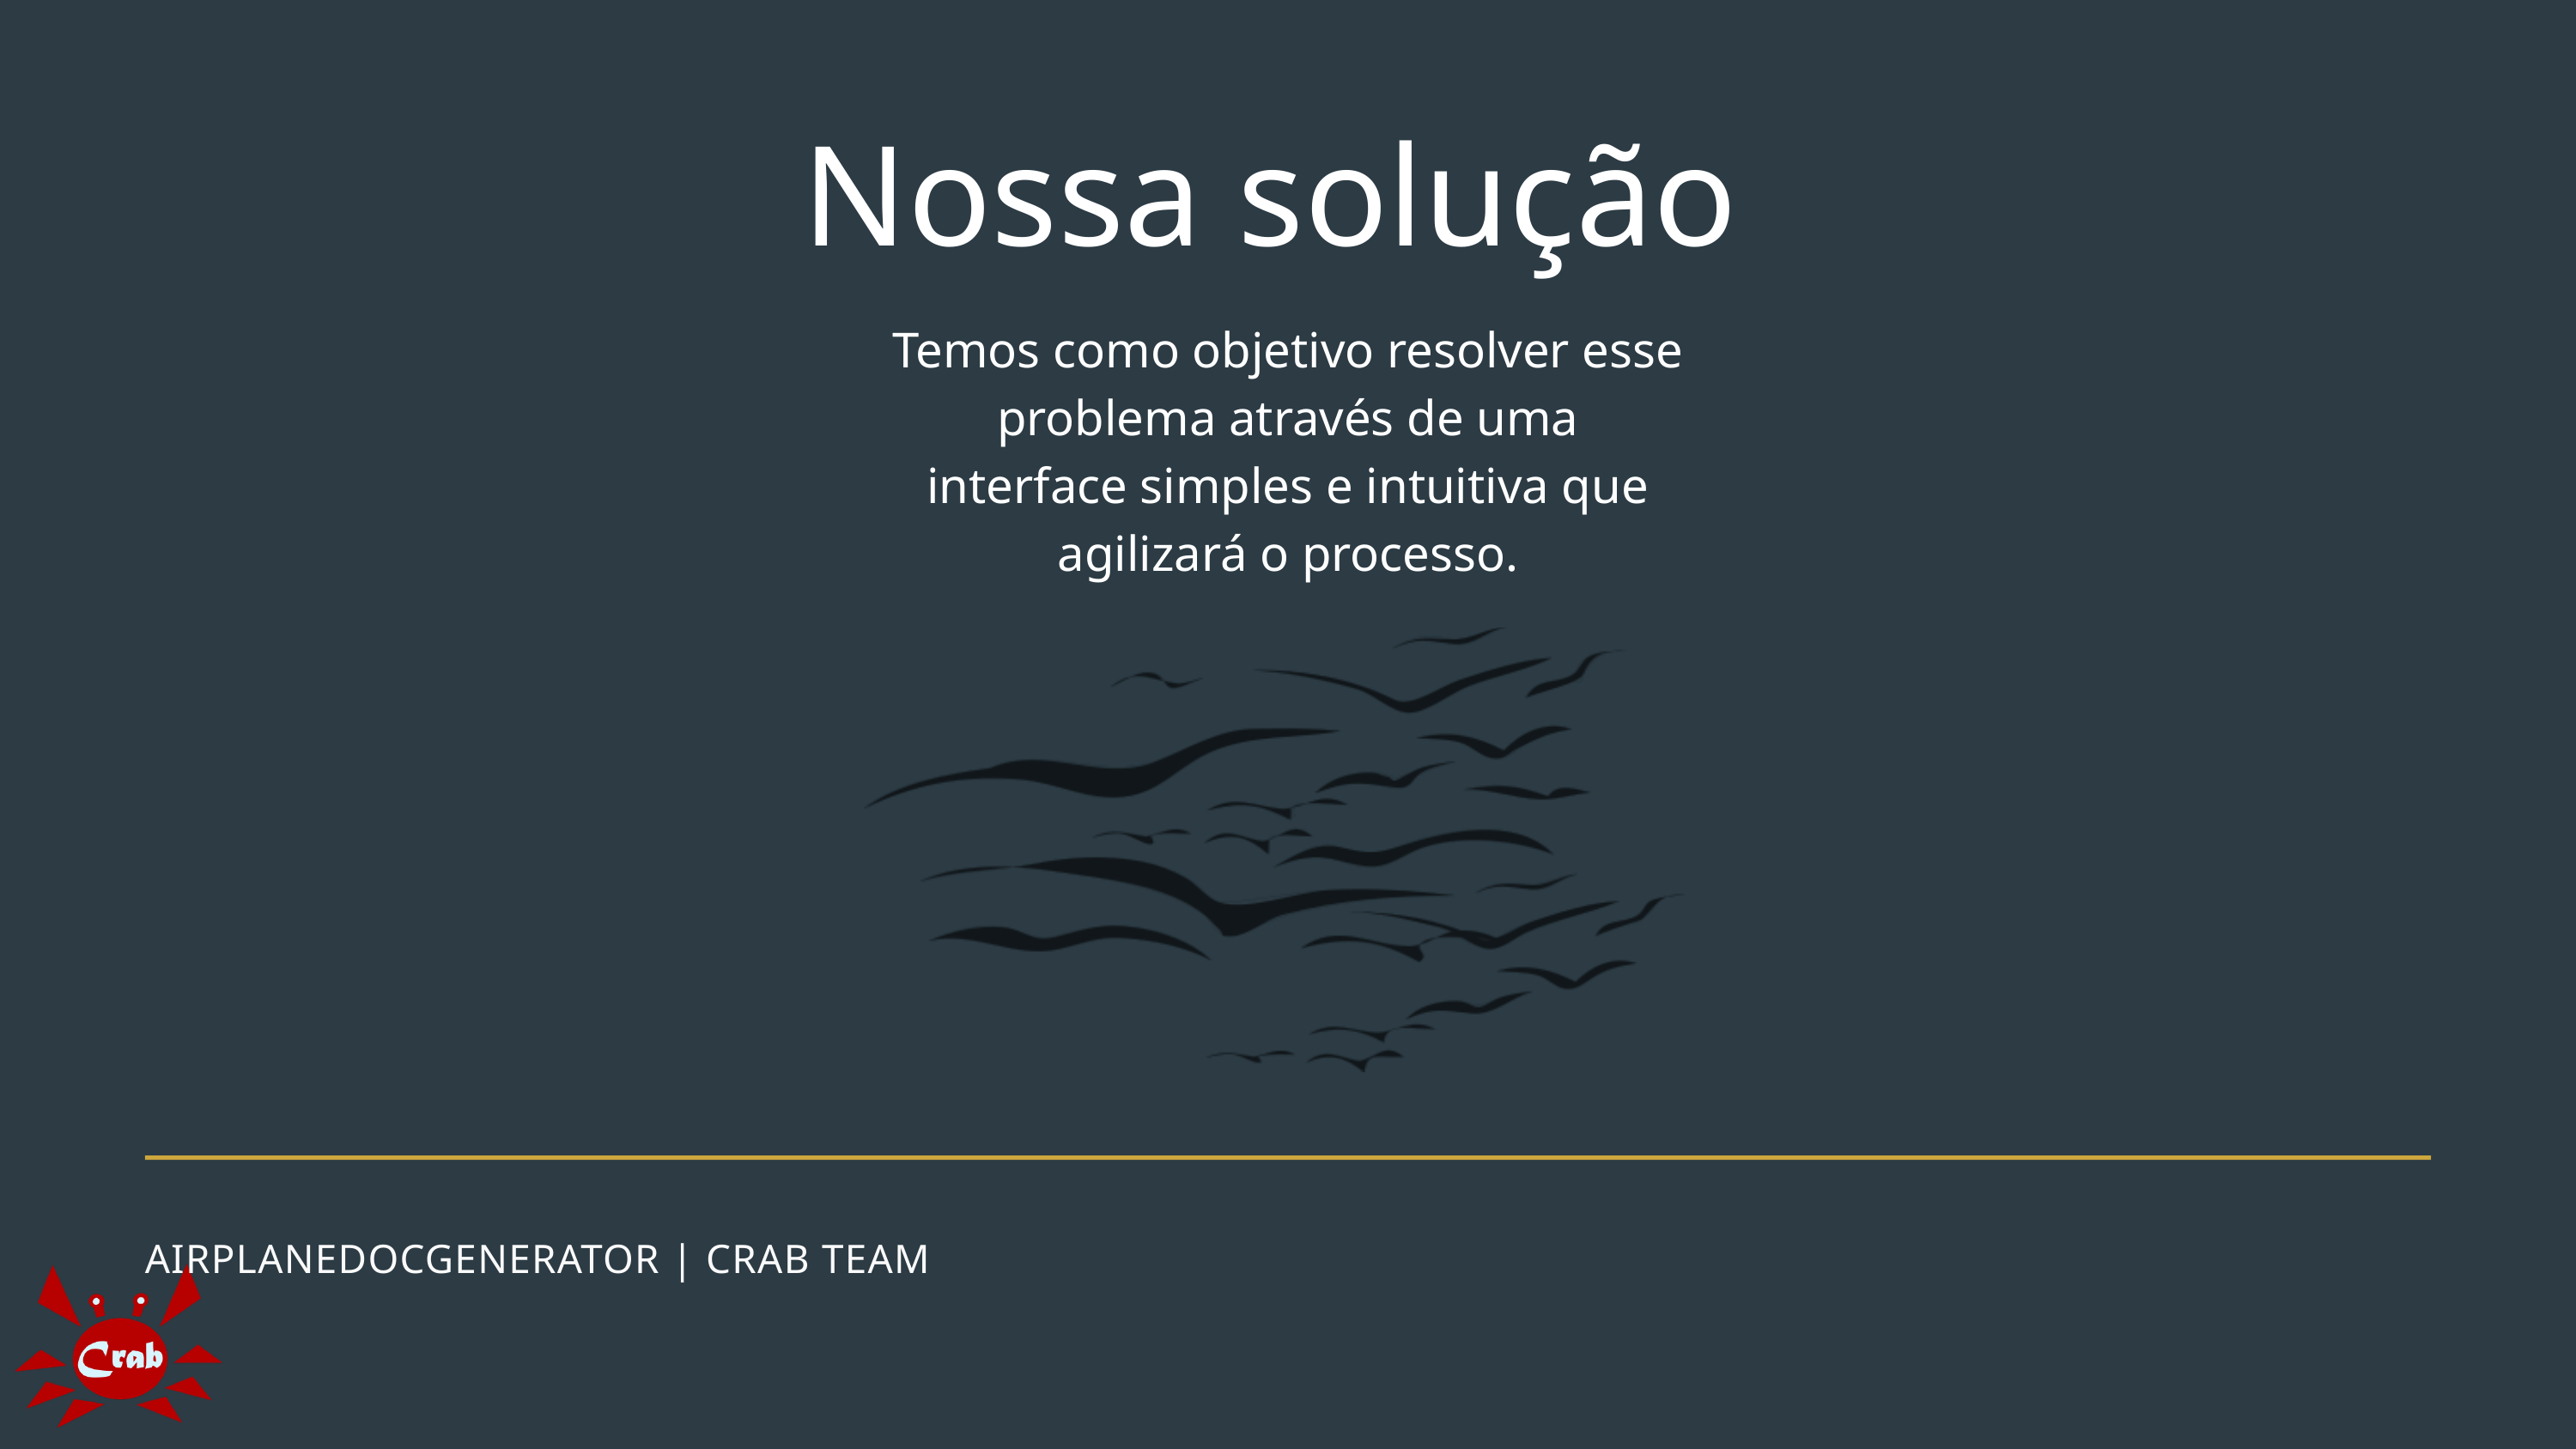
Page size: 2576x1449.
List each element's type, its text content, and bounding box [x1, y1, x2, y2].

picture [0, 1254, 237, 1449]
text_box Nossa solução [752, 80, 1824, 274]
text_box Temos como objetivo resolver esse problema através de uma interface simples e intuitiva que agilizará o processo. [891, 310, 1684, 581]
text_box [144, 1155, 2432, 1278]
picture [864, 627, 1685, 1072]
